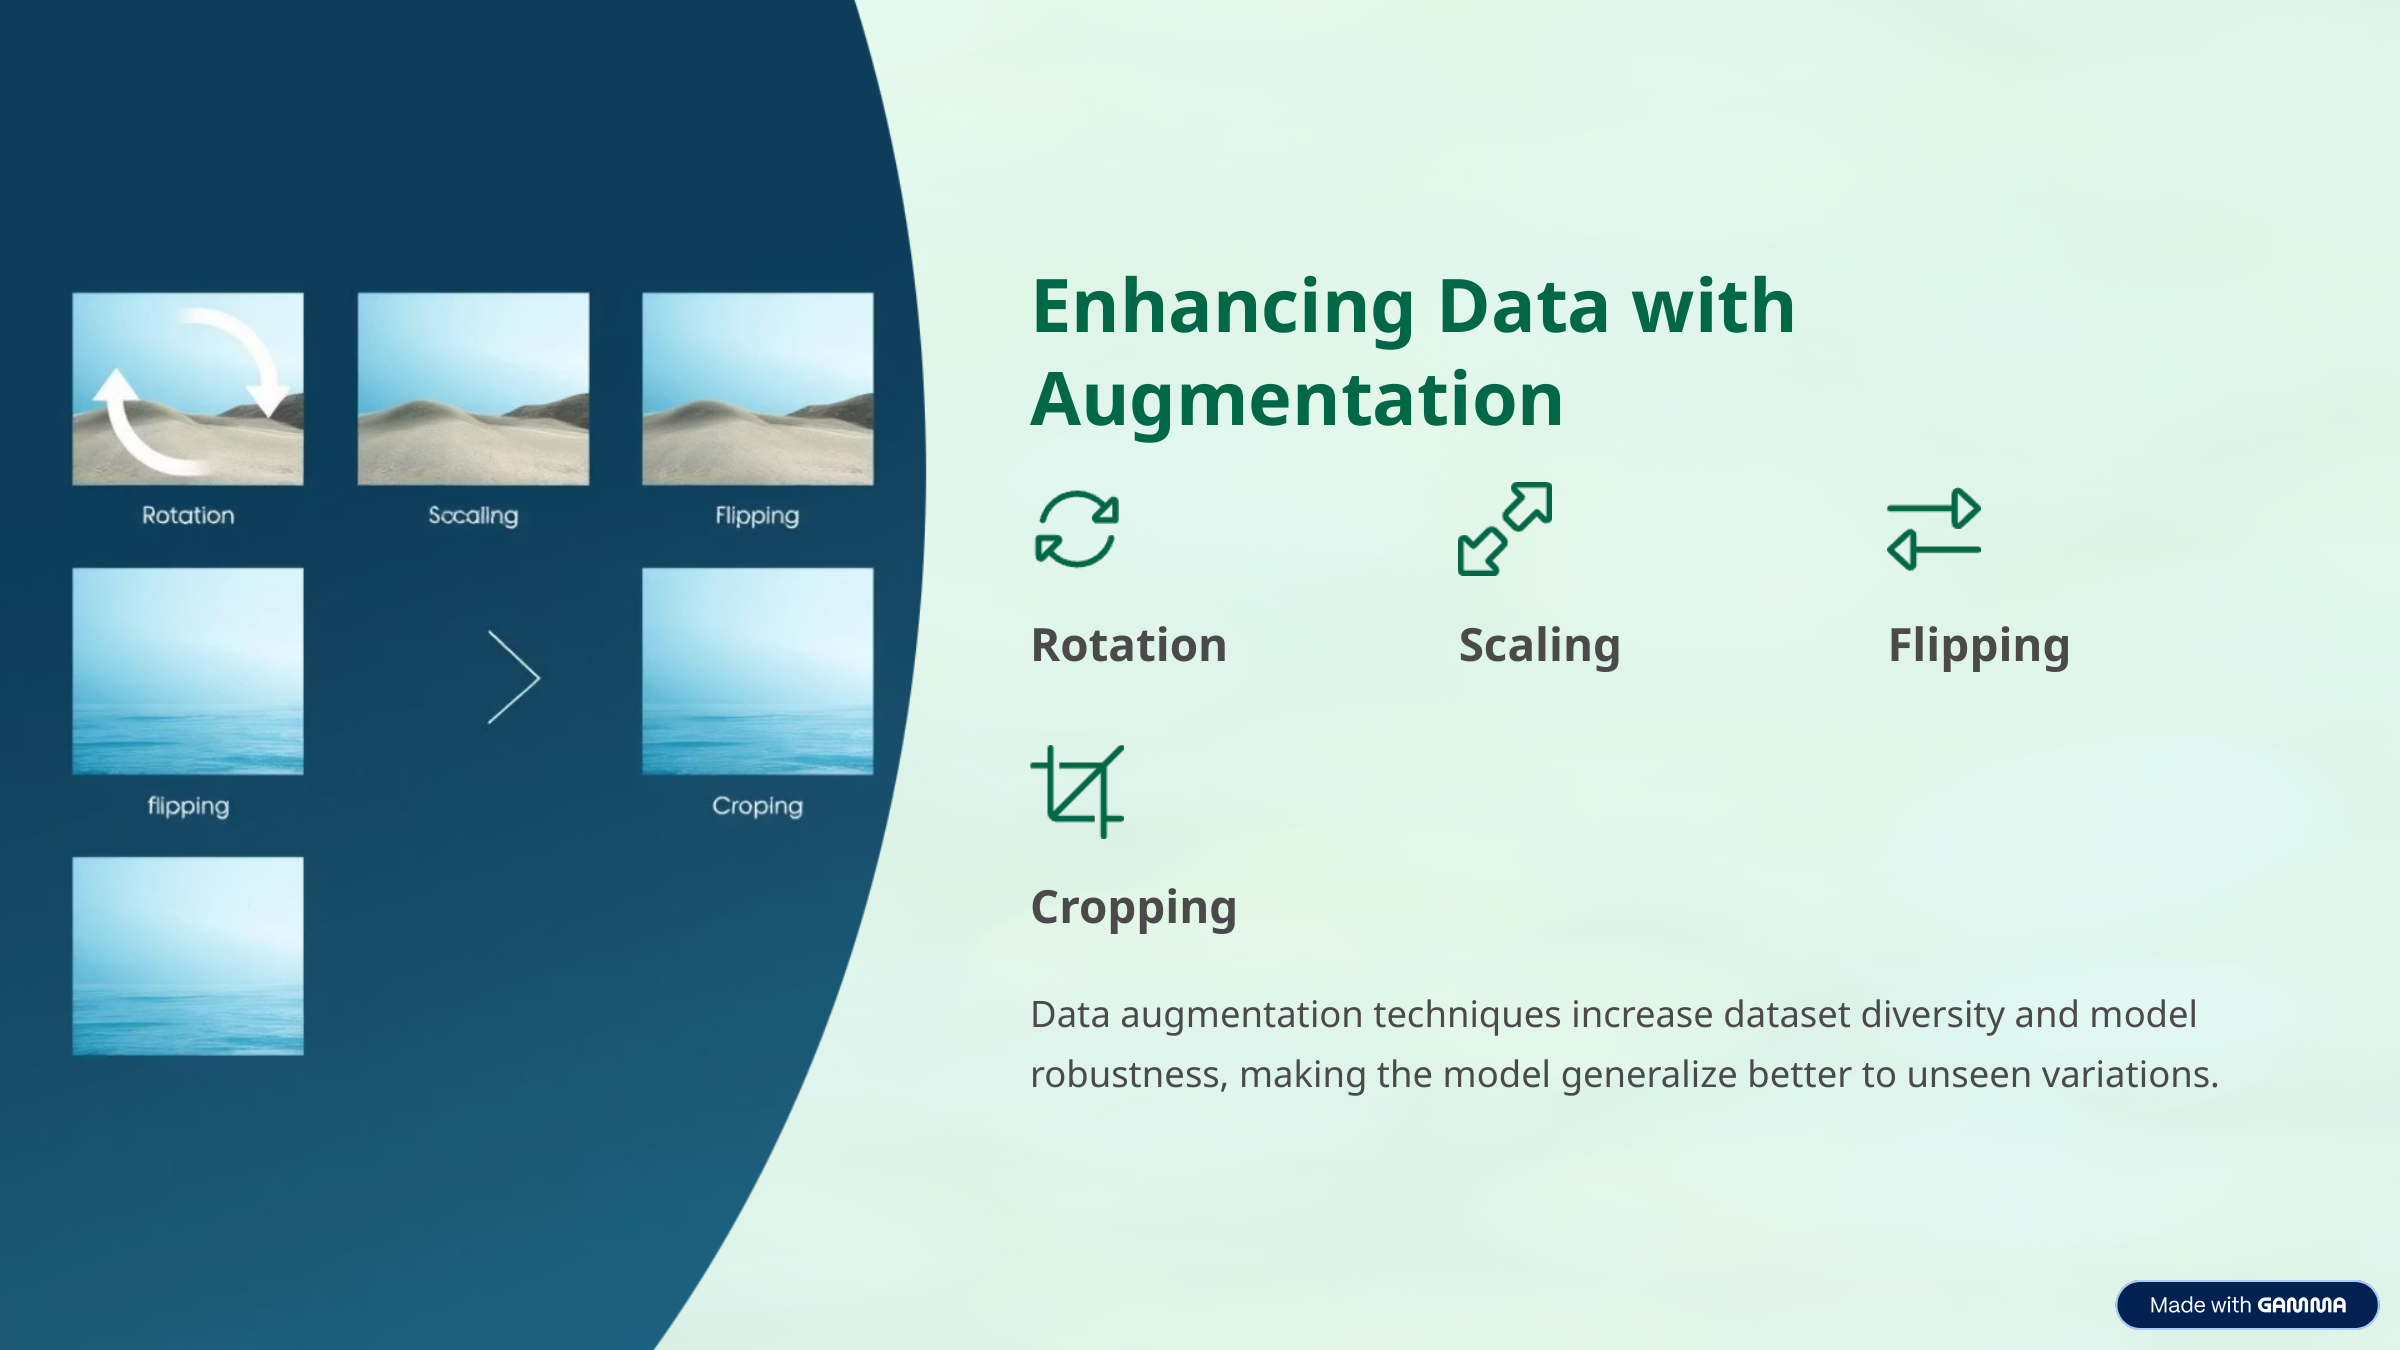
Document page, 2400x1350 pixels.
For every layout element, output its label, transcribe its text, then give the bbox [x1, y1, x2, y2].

picture [1887, 482, 1981, 576]
text_box Flipping [1887, 613, 2270, 672]
picture [2106, 1271, 2389, 1339]
picture [1030, 482, 1124, 576]
picture [1030, 745, 1124, 839]
text_box Data augmentation techniques increase dataset diversity and model robustness, making the model generalize better to unseen variations. [1030, 975, 2270, 1095]
picture [0, 0, 945, 1350]
text_box Scaling [1458, 613, 1841, 672]
text_box Cropping [1030, 875, 1413, 934]
text_box Enhancing Data with Augmentation [1030, 254, 2270, 441]
text_box Rotation [1030, 613, 1413, 672]
picture [1458, 482, 1552, 576]
